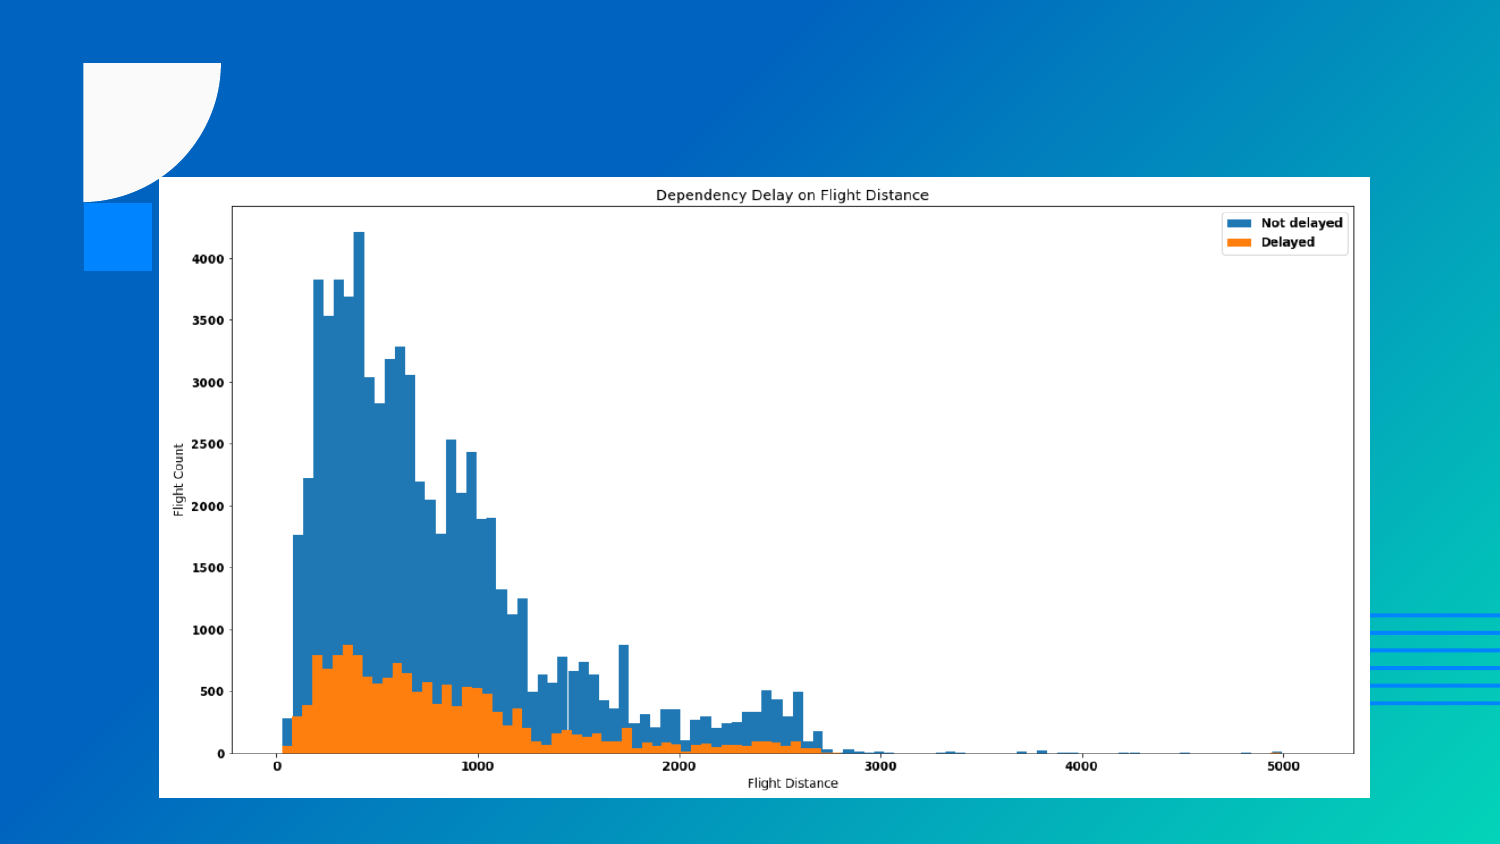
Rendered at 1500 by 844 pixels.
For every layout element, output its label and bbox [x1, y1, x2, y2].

picture [159, 0, 1371, 844]
